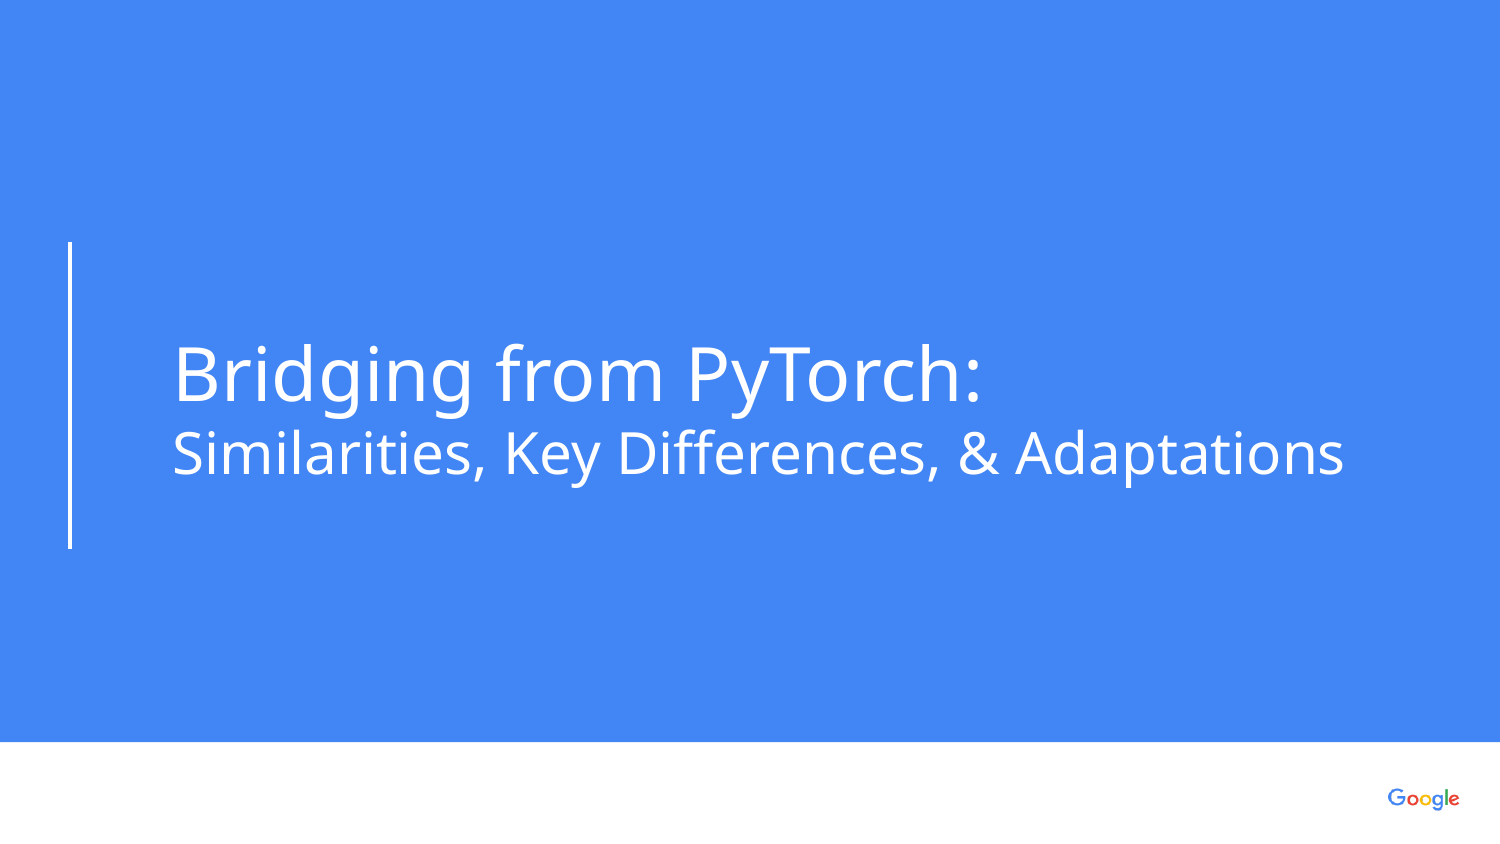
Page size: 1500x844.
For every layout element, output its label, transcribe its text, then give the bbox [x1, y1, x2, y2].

picture [1388, 787, 1461, 811]
title Bridging from PyTorch: Similarities, Key Differences, & Adaptations [157, 311, 1450, 502]
